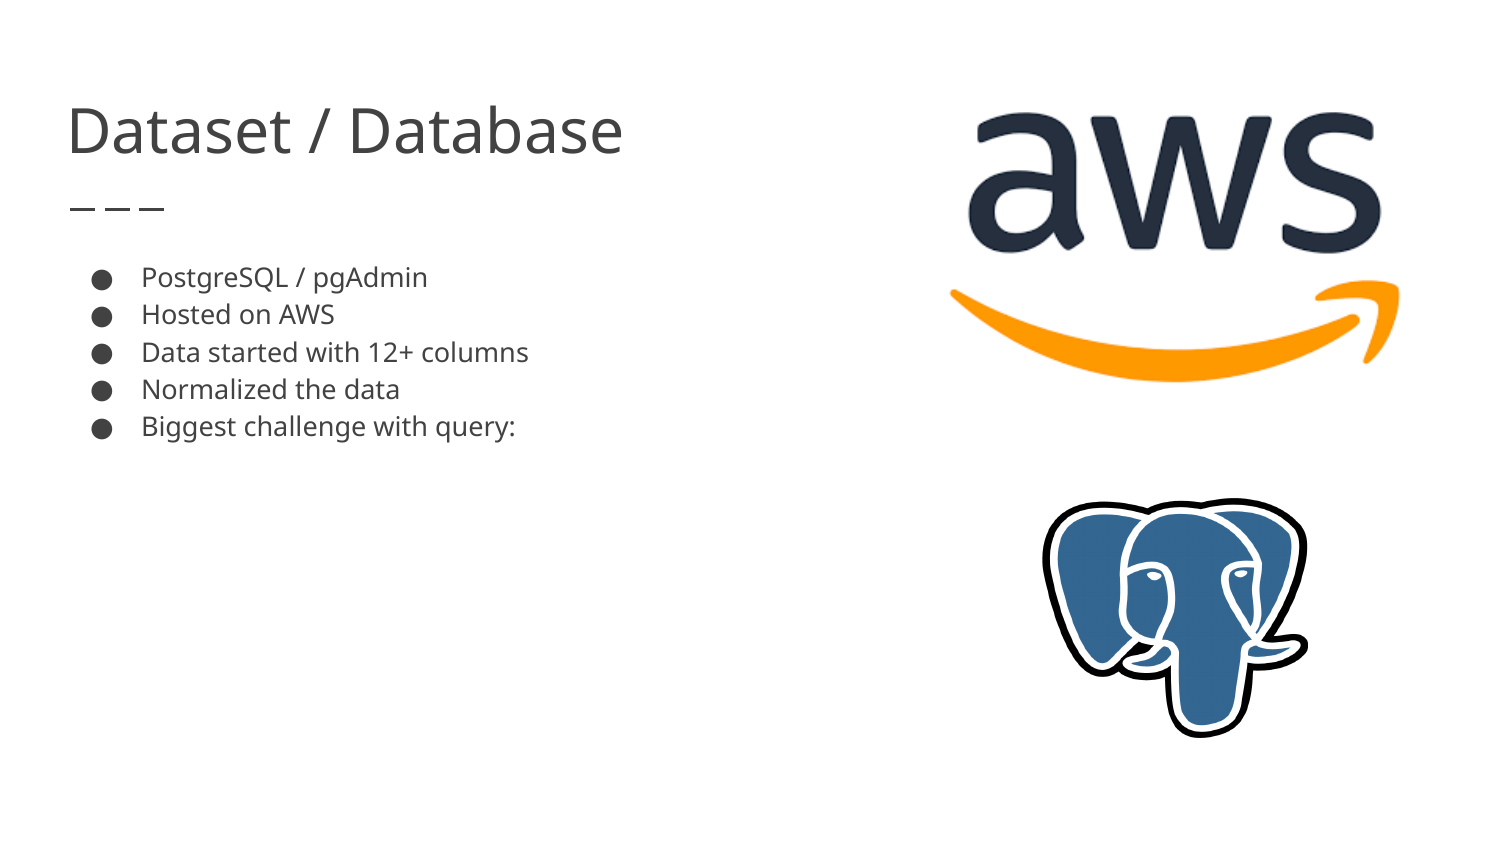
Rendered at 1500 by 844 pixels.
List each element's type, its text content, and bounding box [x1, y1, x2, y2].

picture [1041, 498, 1309, 738]
picture [948, 111, 1402, 384]
title Dataset / Database [51, 61, 1449, 182]
list PostgreSQL / pgAdmin Hosted on AWS Data started with 12+ columns Normalized the data Biggest challenge with query: [51, 240, 1449, 750]
